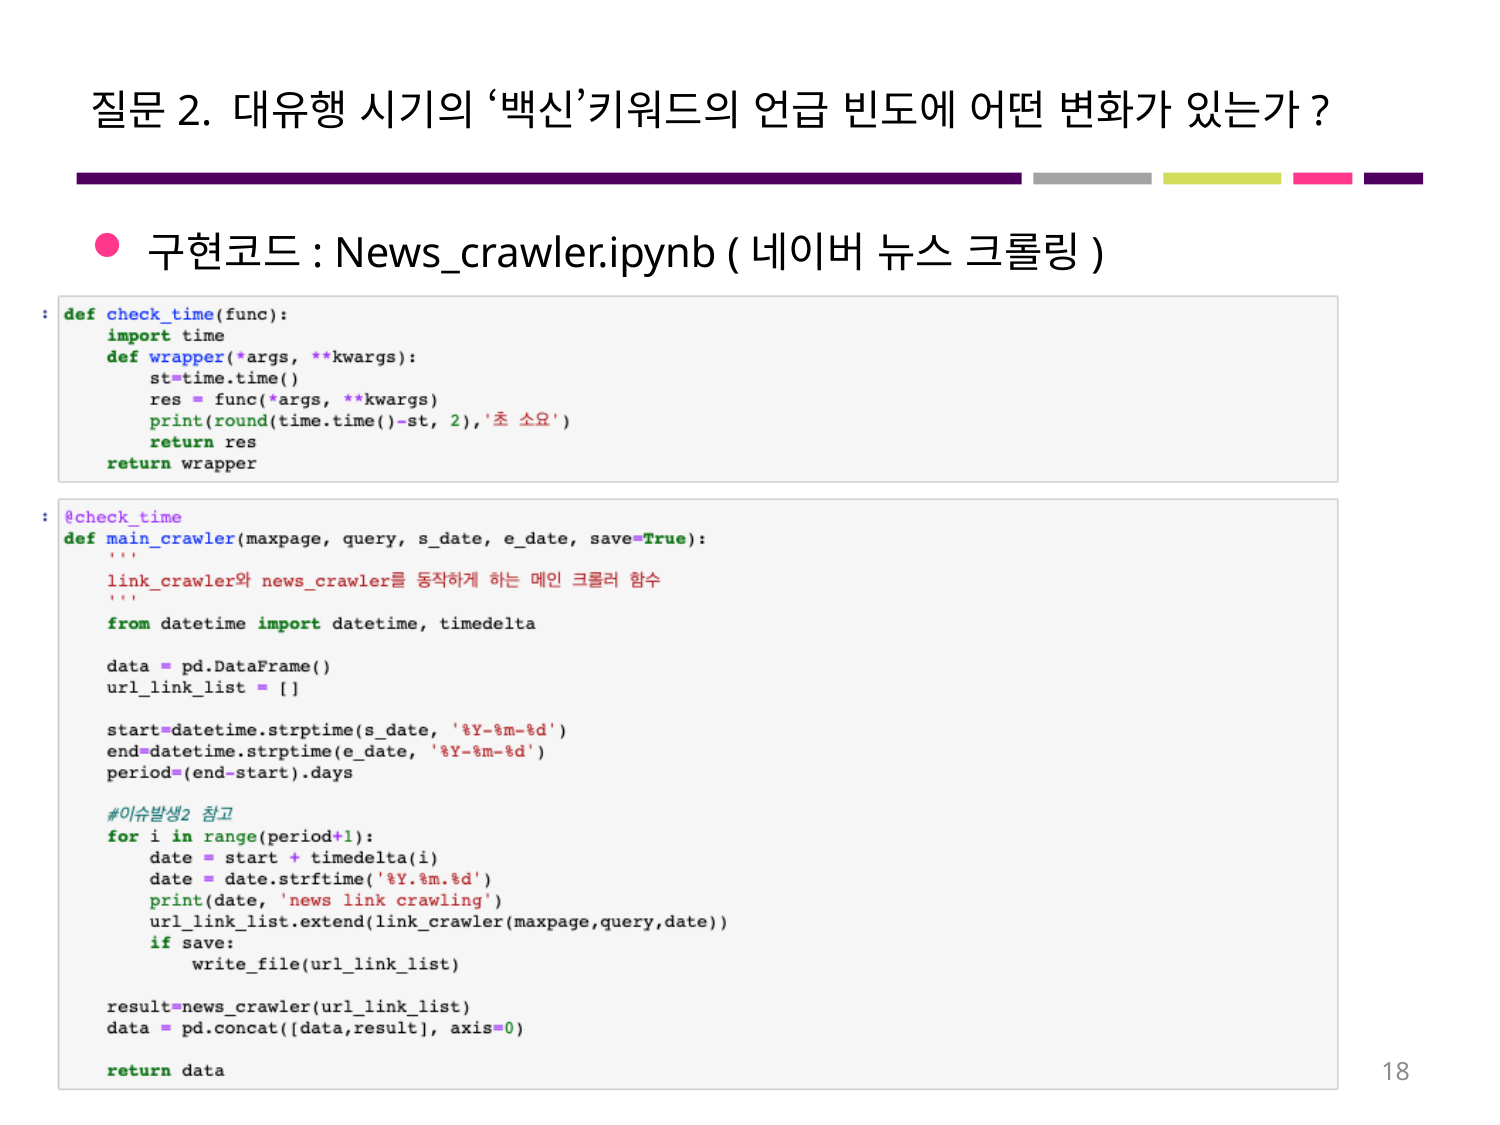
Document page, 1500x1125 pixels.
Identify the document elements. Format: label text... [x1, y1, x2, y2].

list 구현코드: News_crawler.ipynb (네이버 뉴스 크롤링) [76, 208, 1427, 1024]
title 질문2. 대유행 시기의 ‘백신’키워드의 언급 빈도에 어떤 변화가 있는가? [75, 45, 1425, 173]
slide_number 18 [1358, 1042, 1425, 1103]
picture [40, 290, 1353, 1103]
